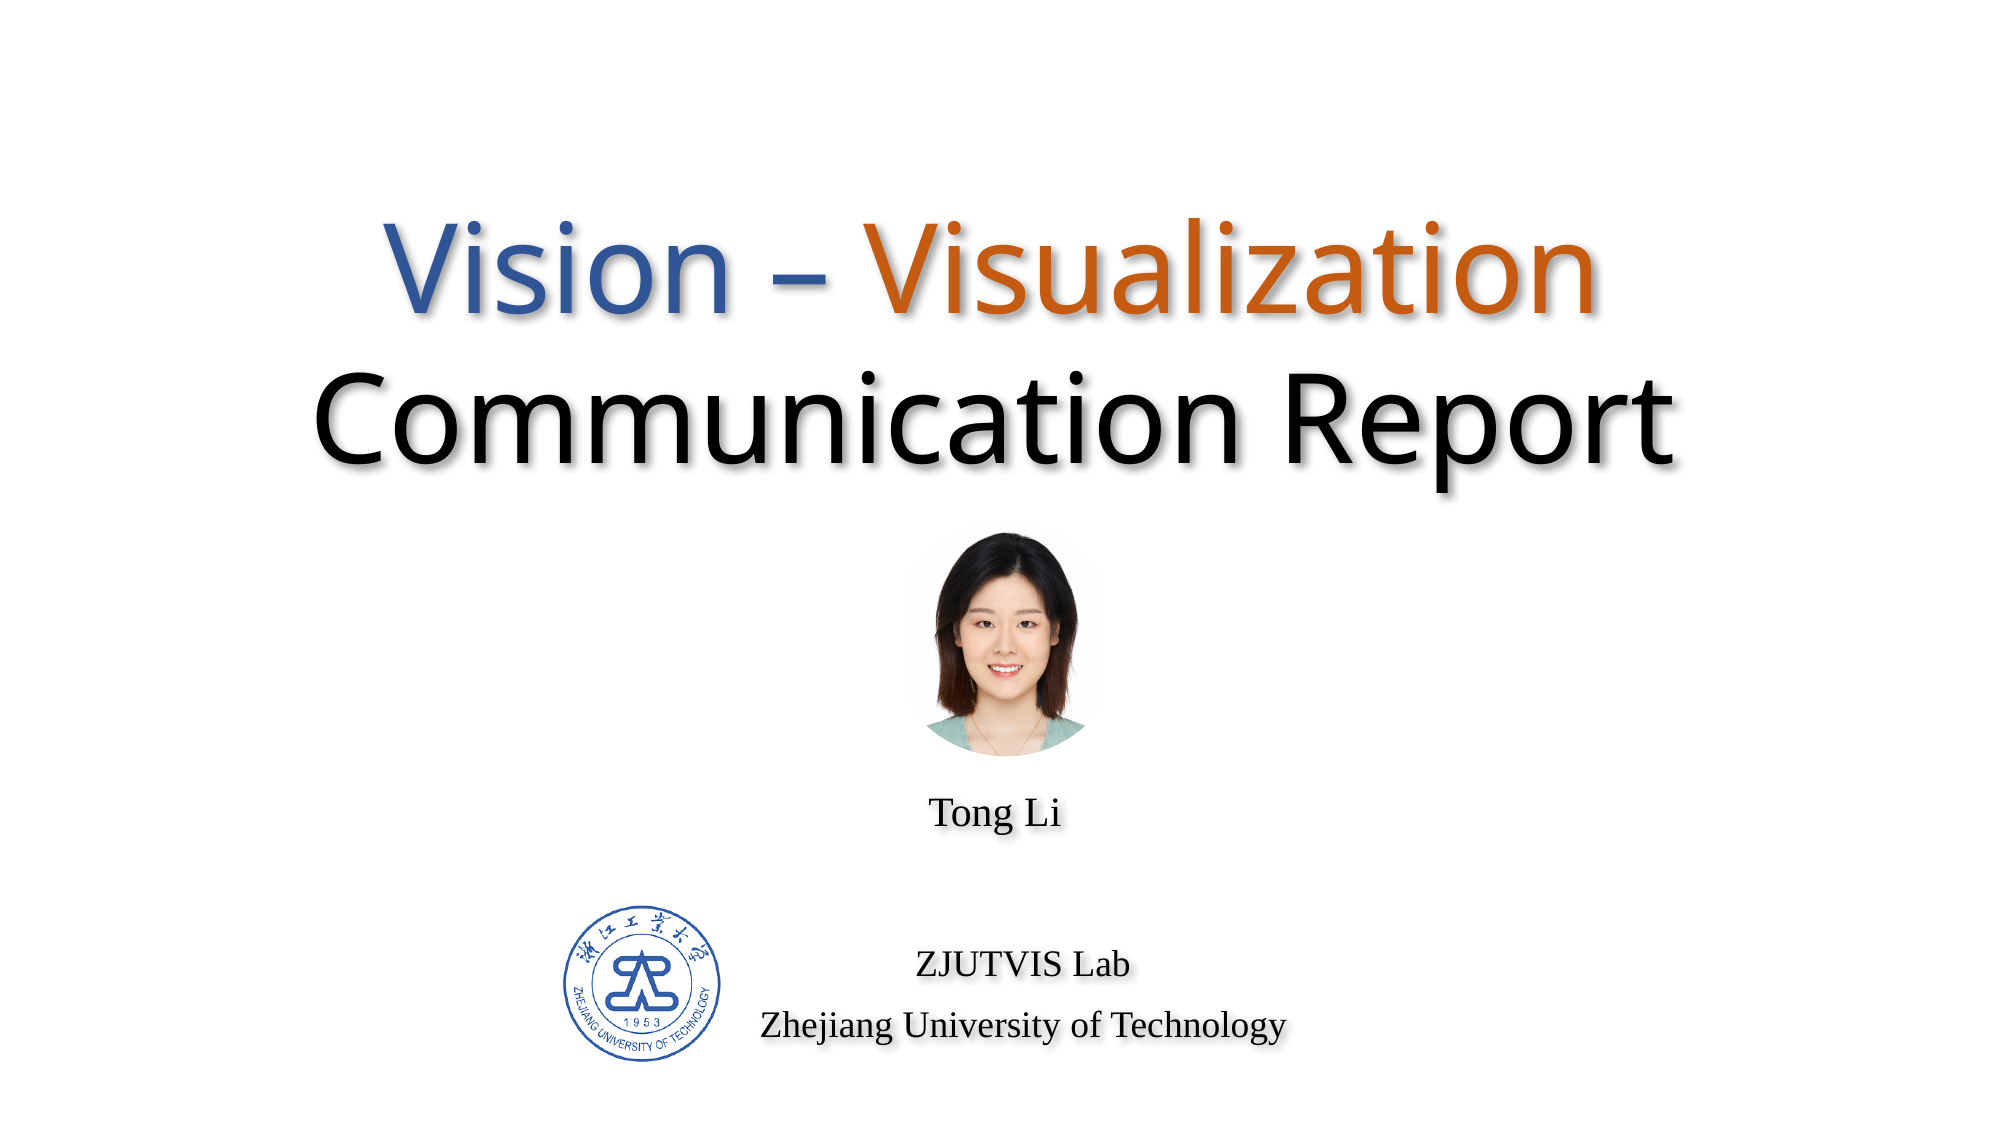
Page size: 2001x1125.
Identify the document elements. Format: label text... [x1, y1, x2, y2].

picture [560, 903, 724, 1066]
picture [907, 520, 1105, 757]
text_box Tong Li [913, 777, 1227, 843]
text_box Vision – Visualization Communication Report [177, 181, 1809, 496]
text_box ZJUTVIS Lab [900, 932, 1214, 990]
text_box Zhejiang University of Technology [744, 992, 1370, 1053]
